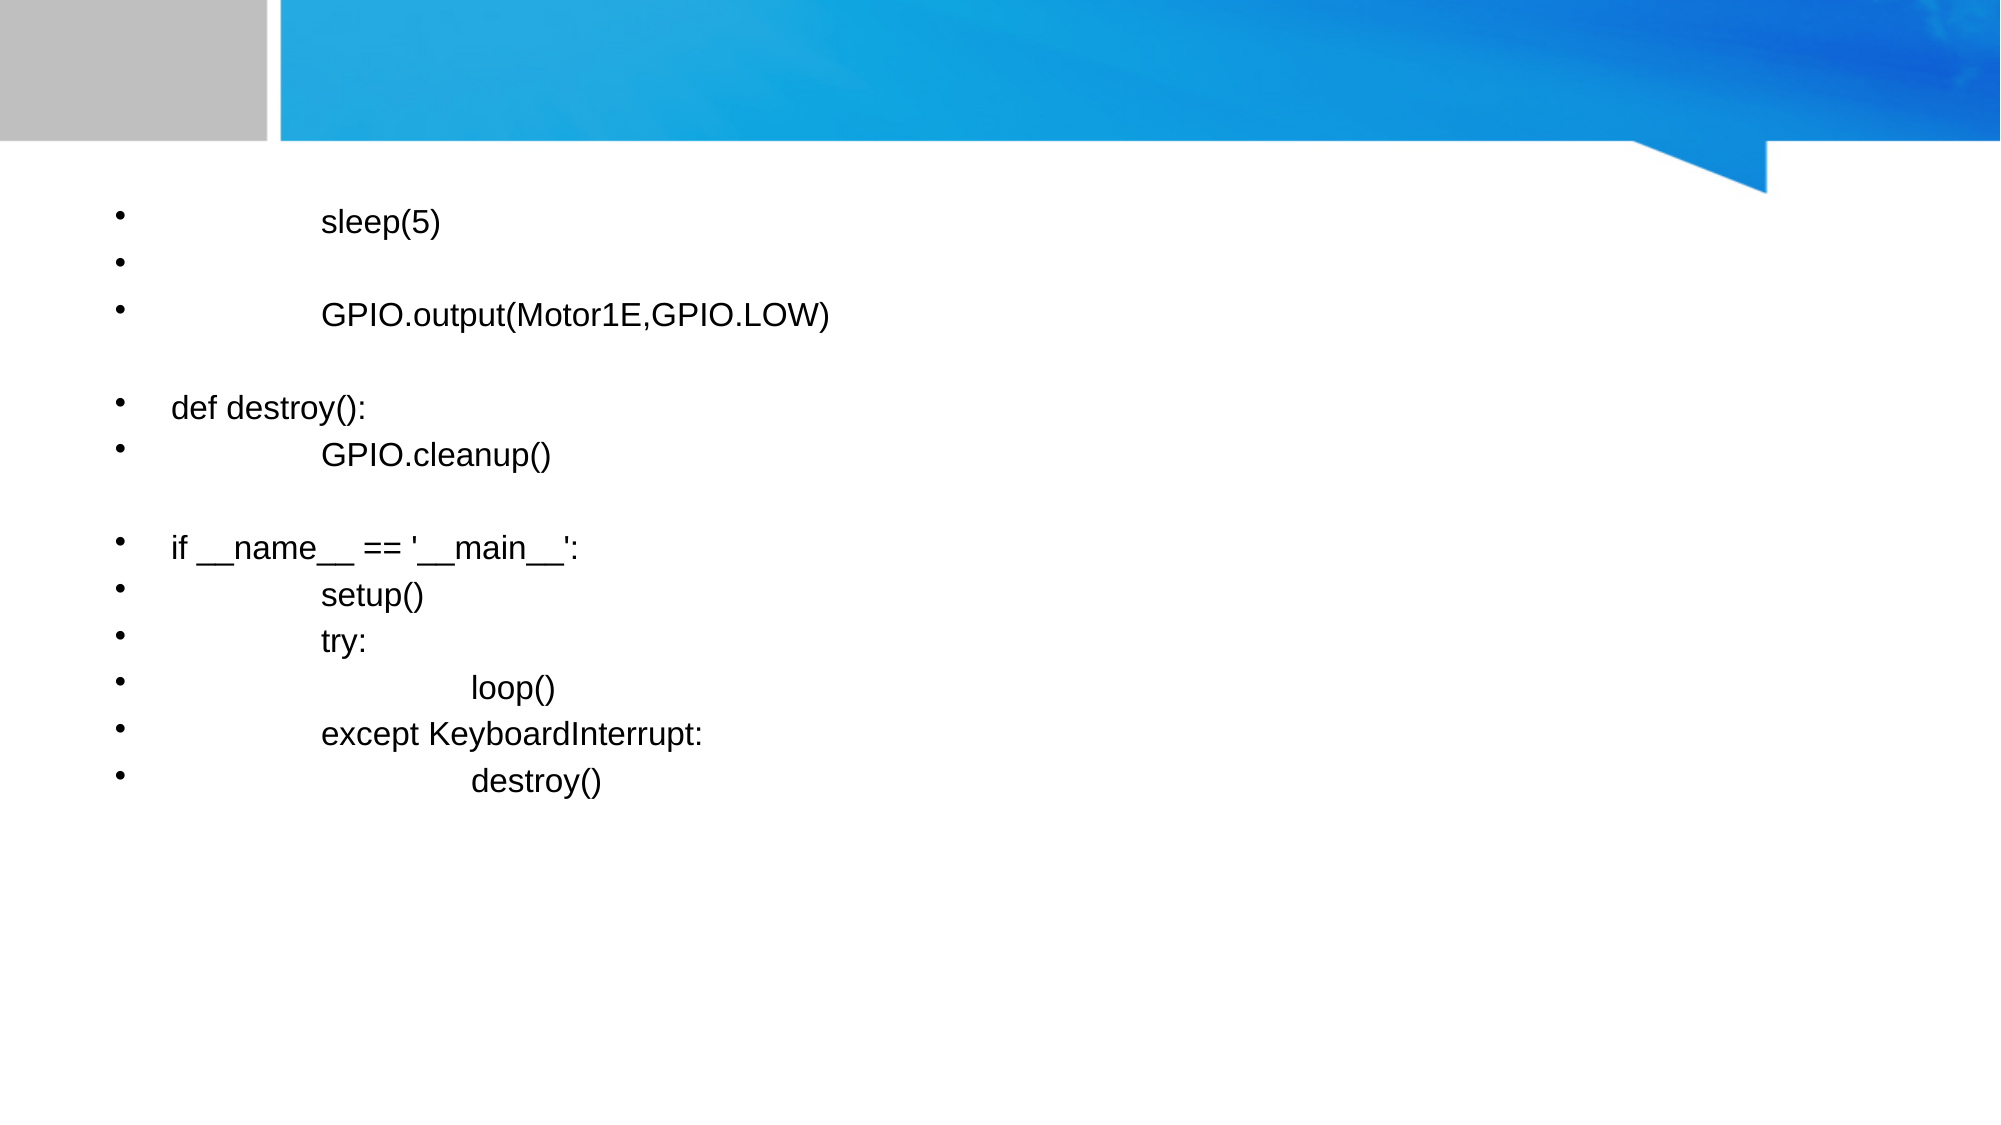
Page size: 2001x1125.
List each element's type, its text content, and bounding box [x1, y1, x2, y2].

picture [0, 0, 2000, 1125]
list sleep(5) GPIO.output(Motor1E,GPIO.LOW) def destroy(): GPIO.cleanup() if __name__ == '__main__': setup() try: loop() except KeyboardInterrupt: destroy() [99, 192, 1901, 1006]
